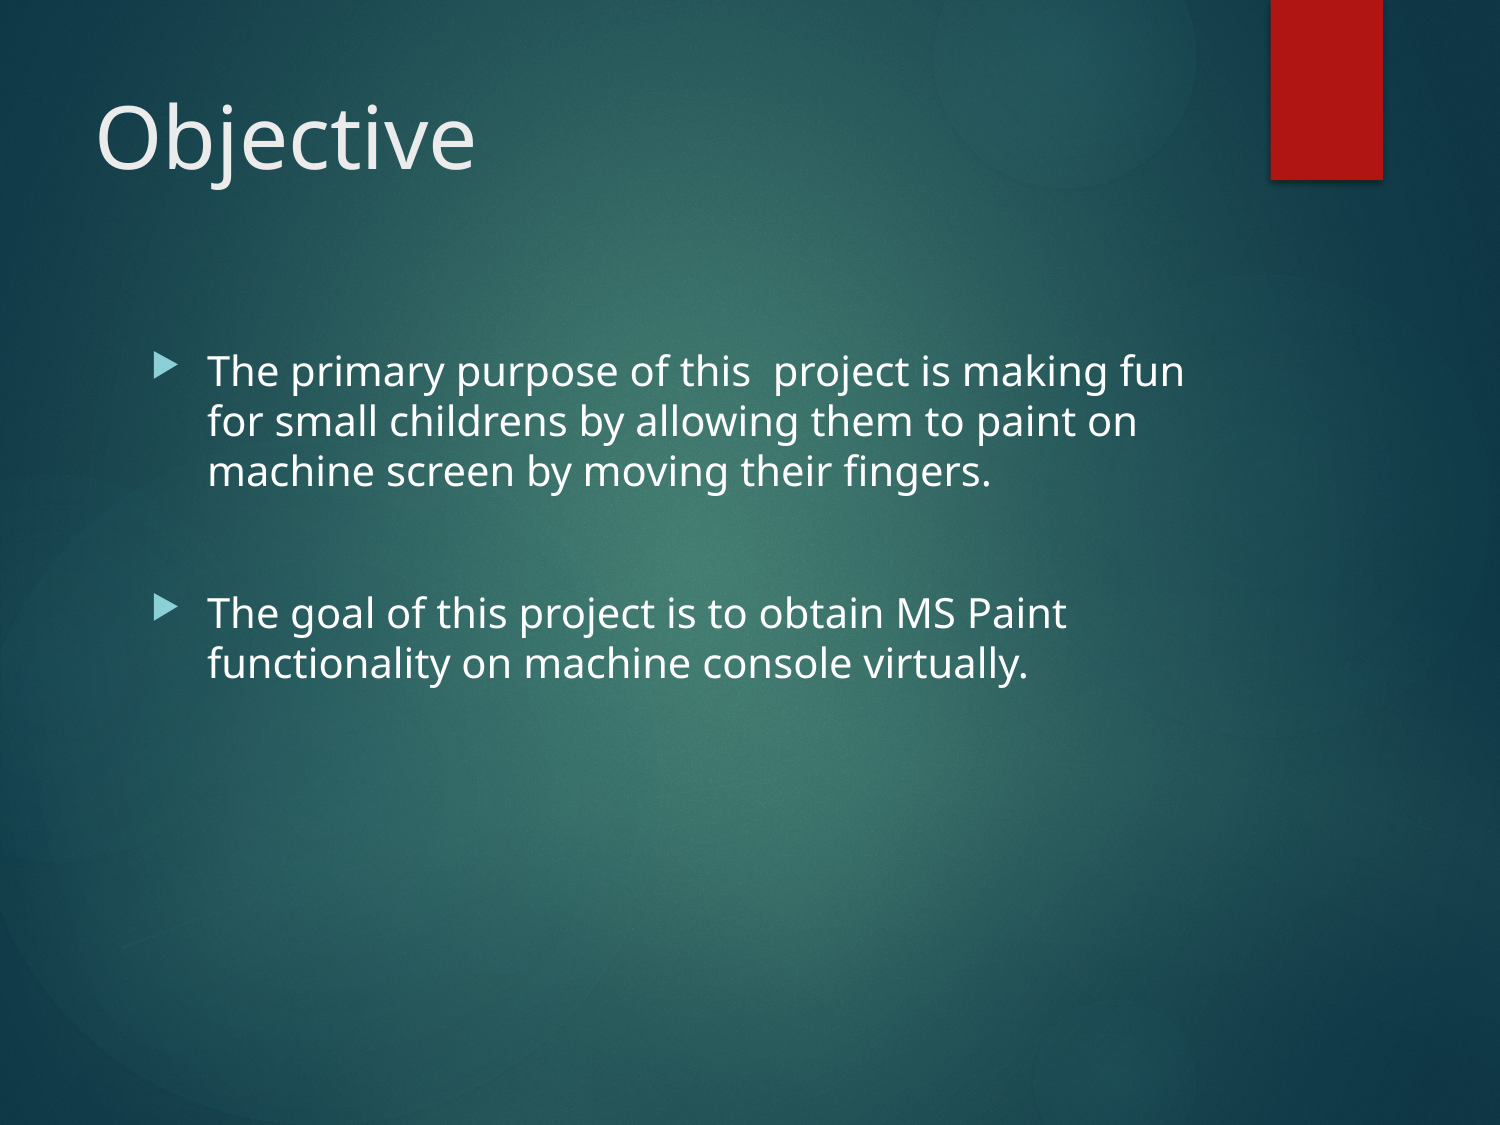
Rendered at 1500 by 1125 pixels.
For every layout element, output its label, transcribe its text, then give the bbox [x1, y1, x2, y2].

list The primary purpose of this project is making fun for small childrens by allowing them to paint on machine screen by moving their fingers. The goal of this project is to obtain MS Paint functionality on machine console virtually. [135, 336, 1237, 1025]
title Objective [79, 74, 1237, 304]
